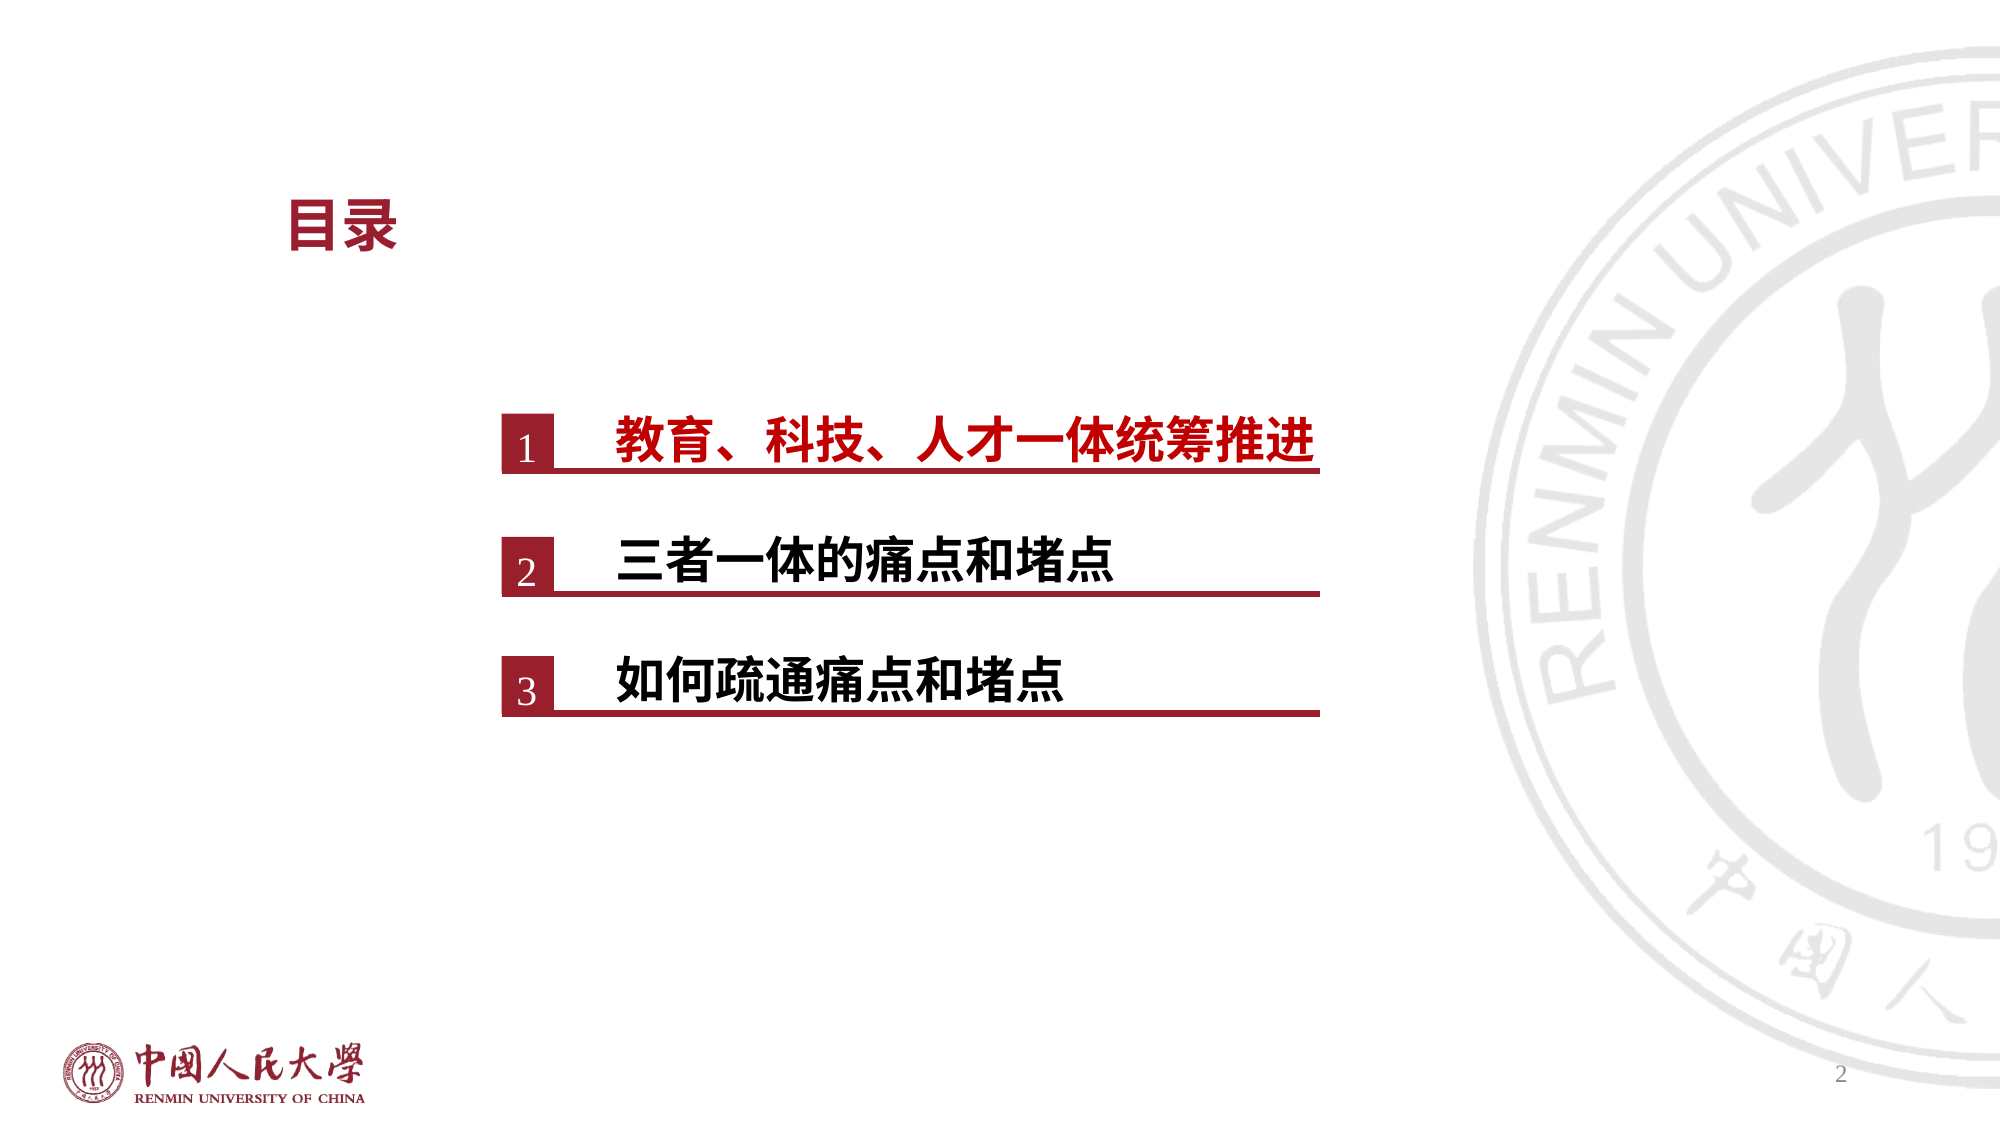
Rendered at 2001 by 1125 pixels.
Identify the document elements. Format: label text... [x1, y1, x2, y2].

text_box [501, 656, 1321, 722]
text_box 1 [501, 413, 538, 471]
picture [61, 1043, 129, 1108]
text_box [501, 536, 1321, 603]
text_box [538, 413, 555, 468]
text_box 目录 [268, 180, 567, 266]
text_box 教育、科技、人才一体统筹推进 三者一体的痛点和堵点 如何疏通痛点和堵点 [600, 400, 1473, 716]
slide_number 2 [1412, 1042, 1863, 1103]
text_box 1 [501, 472, 538, 479]
picture [134, 1038, 365, 1103]
picture [1473, 46, 2000, 1089]
